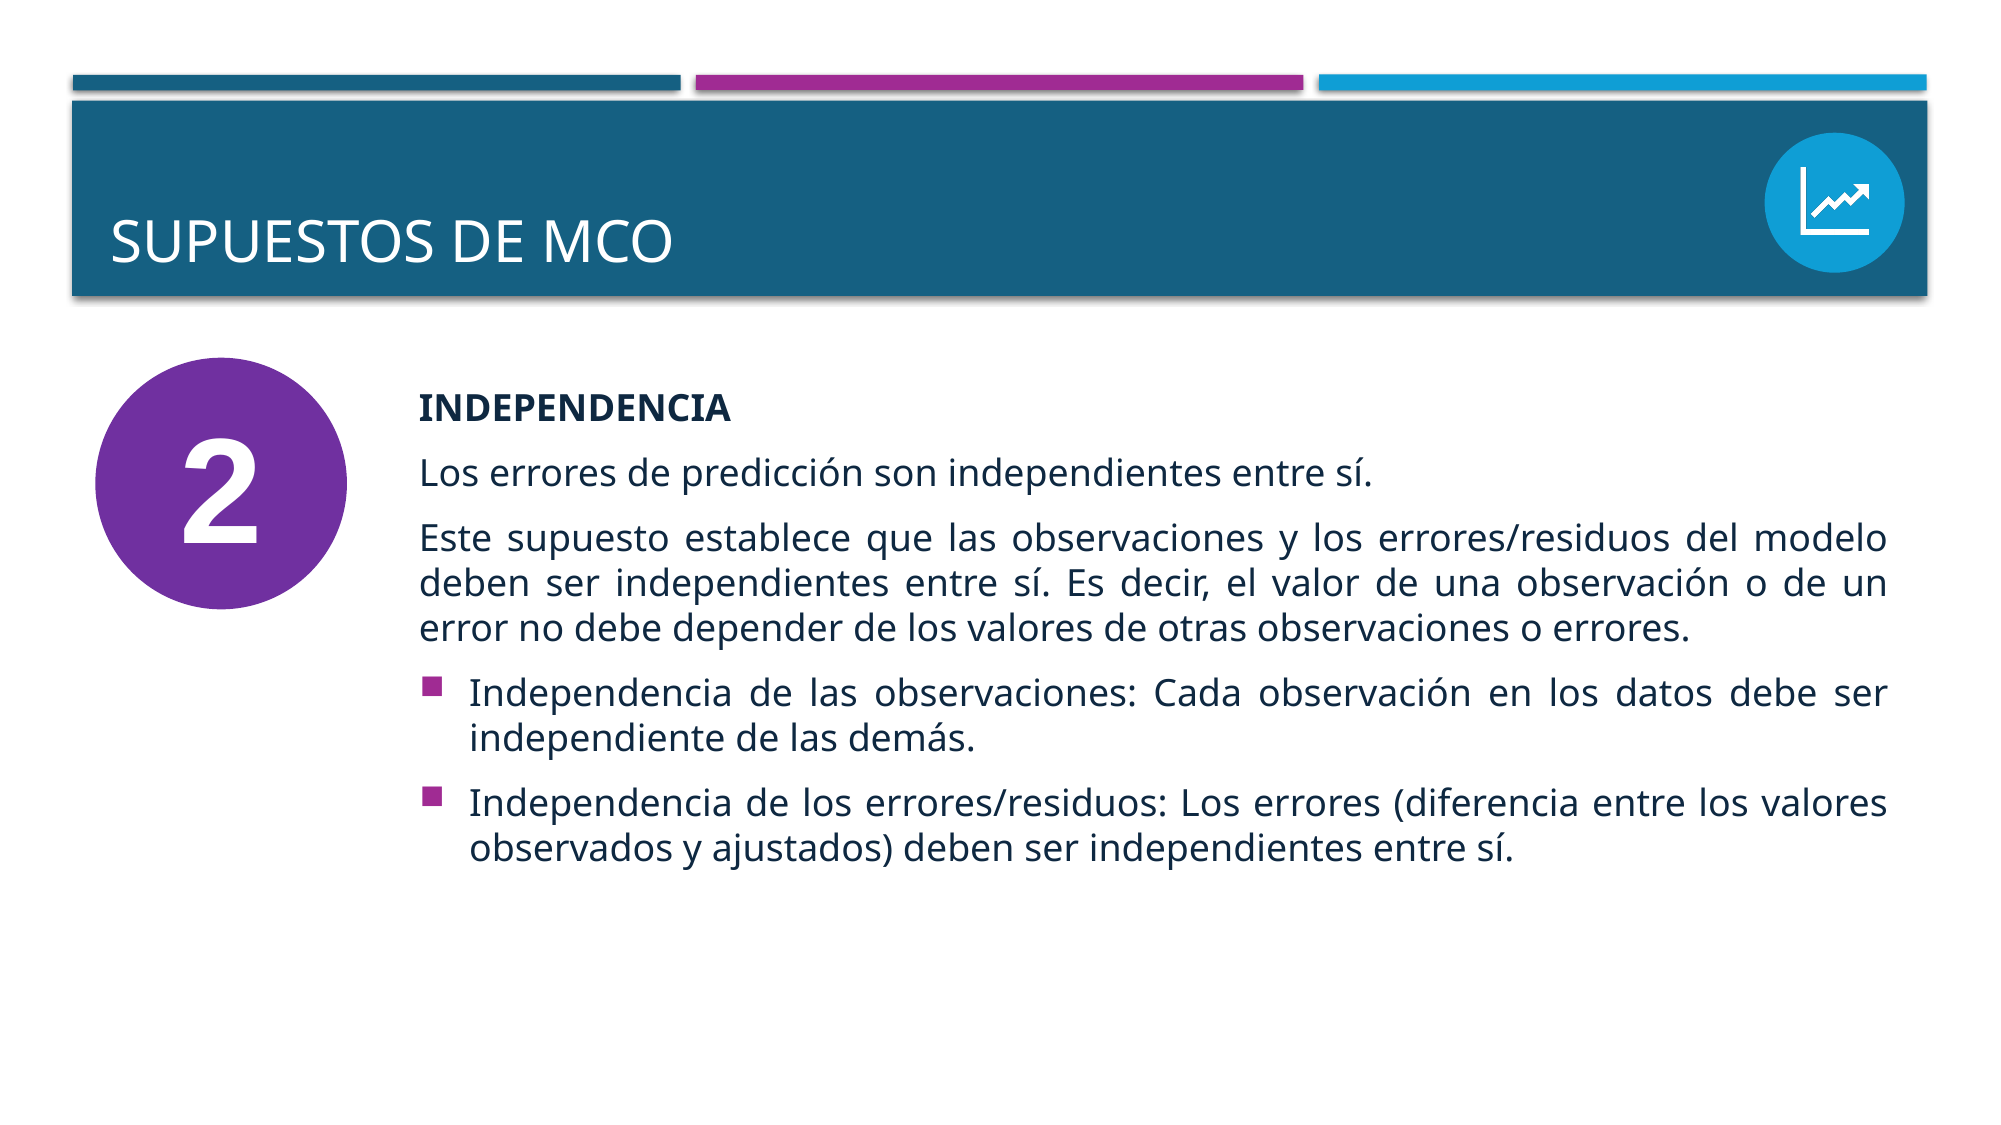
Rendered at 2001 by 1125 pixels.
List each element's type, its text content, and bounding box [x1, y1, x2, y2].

list INDEPENDENCIA Los errores de predicción son independientes entre sí. Este supuesto establece que las observaciones y los errores/residuos del modelo deben ser independientes entre sí. Es decir, el valor de una observación o de un error no debe depender de los valores de otras observaciones o errores. Independencia de las observaciones: Cada observación en los datos debe ser independiente de las demás. Independencia de los errores/residuos: Los errores (diferencia entre los valores observados y ajustados) deben ser independientes entre sí. [404, 293, 1905, 609]
list INDEPENDENCIA Los errores de predicción son independientes entre sí. Este supuesto establece que las observaciones y los errores/residuos del modelo deben ser independientes entre sí. Es decir, el valor de una observación o de un error no debe depender de los valores de otras observaciones o errores. Independencia de las observaciones: Cada observación en los datos debe ser independiente de las demás. Independencia de los errores/residuos: Los errores (diferencia entre los valores observados y ajustados) deben ser independientes entre sí. [404, 799, 1905, 960]
text_box 2 [95, 357, 347, 610]
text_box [1764, 132, 1906, 274]
text_box [404, 609, 1905, 799]
title SUPUESTOS DE mco [95, 115, 1905, 282]
